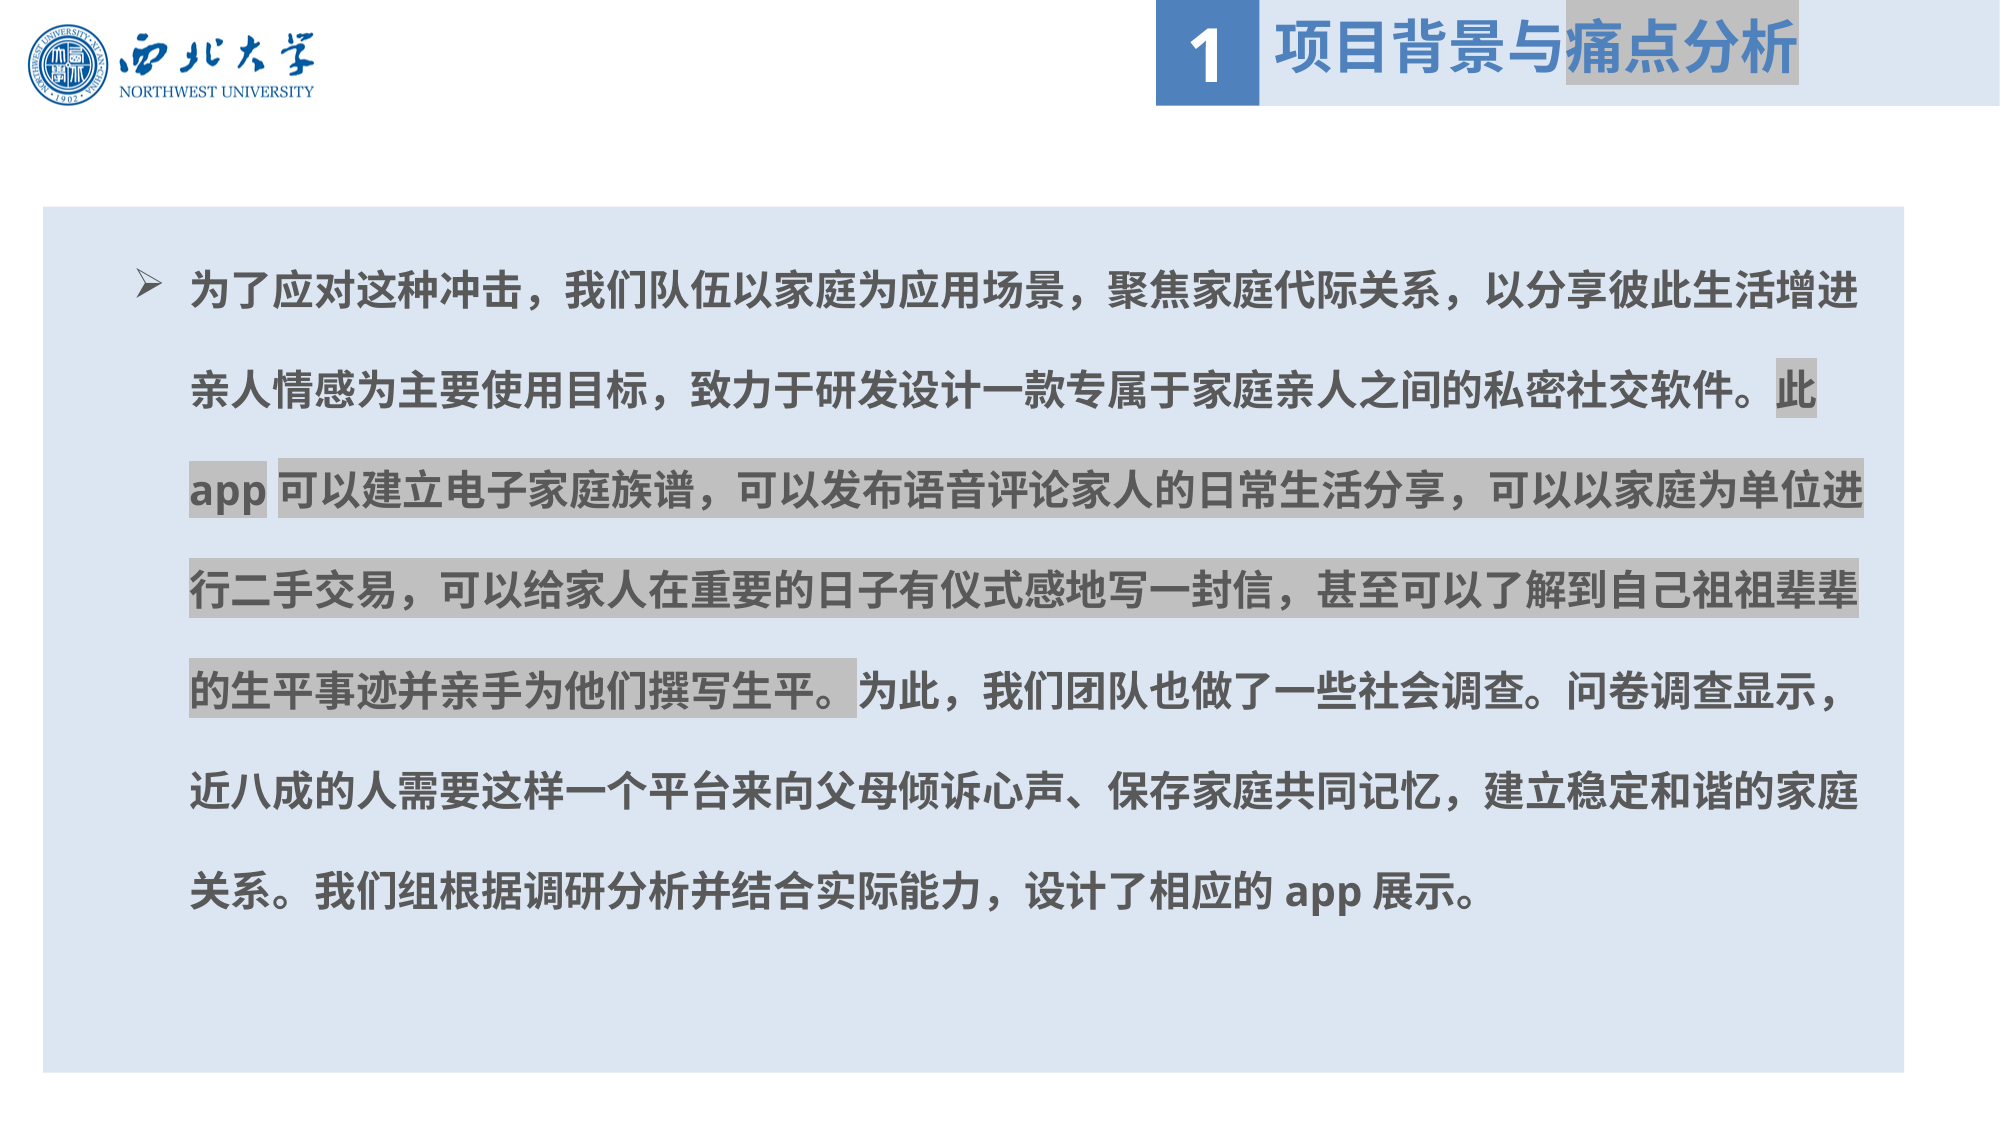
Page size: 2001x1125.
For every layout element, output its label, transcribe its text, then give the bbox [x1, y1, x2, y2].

text_box 为了应对这种冲击，我们队伍以家庭为应用场景，聚焦家庭代际关系，以分享彼此生活增进亲人情感为主要使用目标，致力于研发设计一款专属于家庭亲人之间的私密社交软件。此app可以建立电子家庭族谱，可以发布语音评论家人的日常生活分享，可以以家庭为单位进行二手交易，可以给家人在重要的日子有仪式感地写一封信，甚至可以了解到自己祖祖辈辈的生平事迹并亲手为他们撰写生平。为此，我们团队也做了一些社会调查。问卷调查显示，近八成的人需要这样一个平台来向父母倾诉心声、保存家庭共同记忆，建立稳定和谐的家庭关系。我们组根据调研分析并结合实际能力，设计了相应的app展示。 [41, 205, 1906, 1075]
picture [0, 0, 343, 131]
text_box 1 [1154, 0, 1258, 108]
text_box 项目背景与痛点分析 [1258, 0, 2000, 108]
